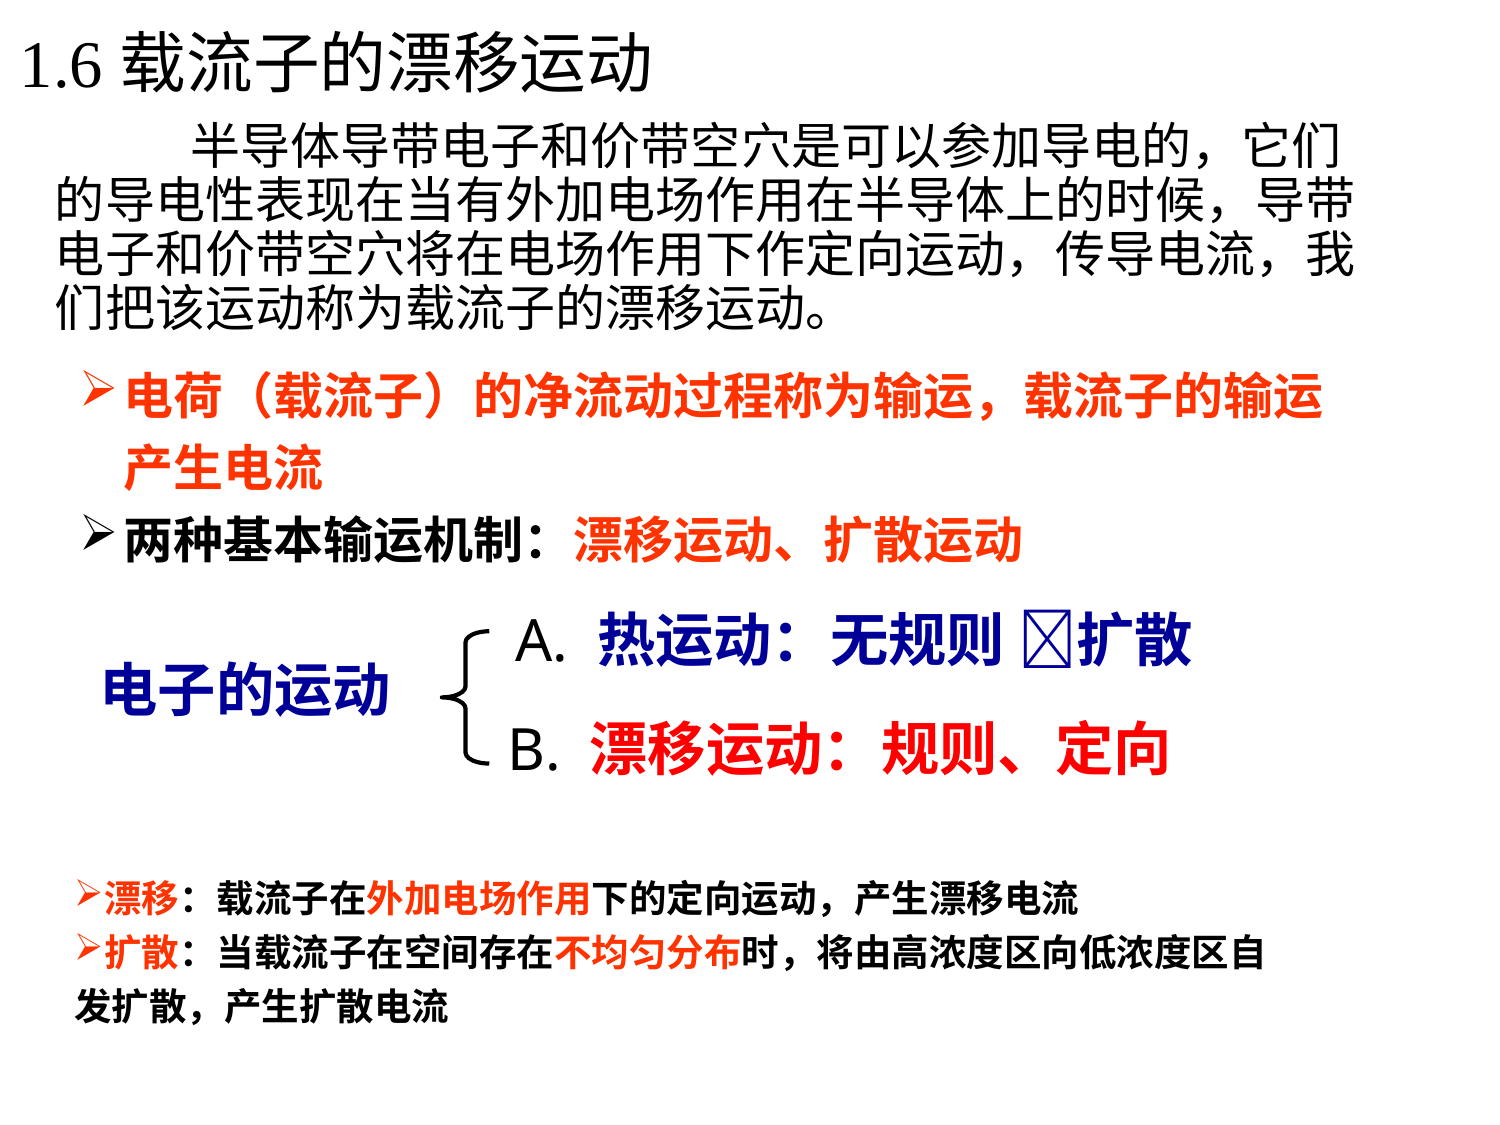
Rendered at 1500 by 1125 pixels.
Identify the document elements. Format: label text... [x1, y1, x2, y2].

text_box 电荷（载流子）的净流动过程称为输运，载流子的输运产生电流 两种基本输运机制：漂移运动、扩散运动 [64, 345, 1365, 577]
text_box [84, 595, 1219, 790]
text_box 漂移：载流子在外加电场作用下的定向运动，产生漂移电流 扩散：当载流子在空间存在不均匀分布时，将由高浓度区向低浓度区自发扩散，产生扩散电流 [59, 858, 1312, 1035]
list 半导体导带电子和价带空穴是可以参加导电的，它们的导电性表现在当有外加电场作用在半导体上的时候，导带电子和价带空穴将在电场作用下作定向运动，传导电流，我们把该运动称为载流子的漂移运动。 [39, 113, 1390, 362]
title 1.6载流子的漂移运动 [4, 0, 1299, 134]
